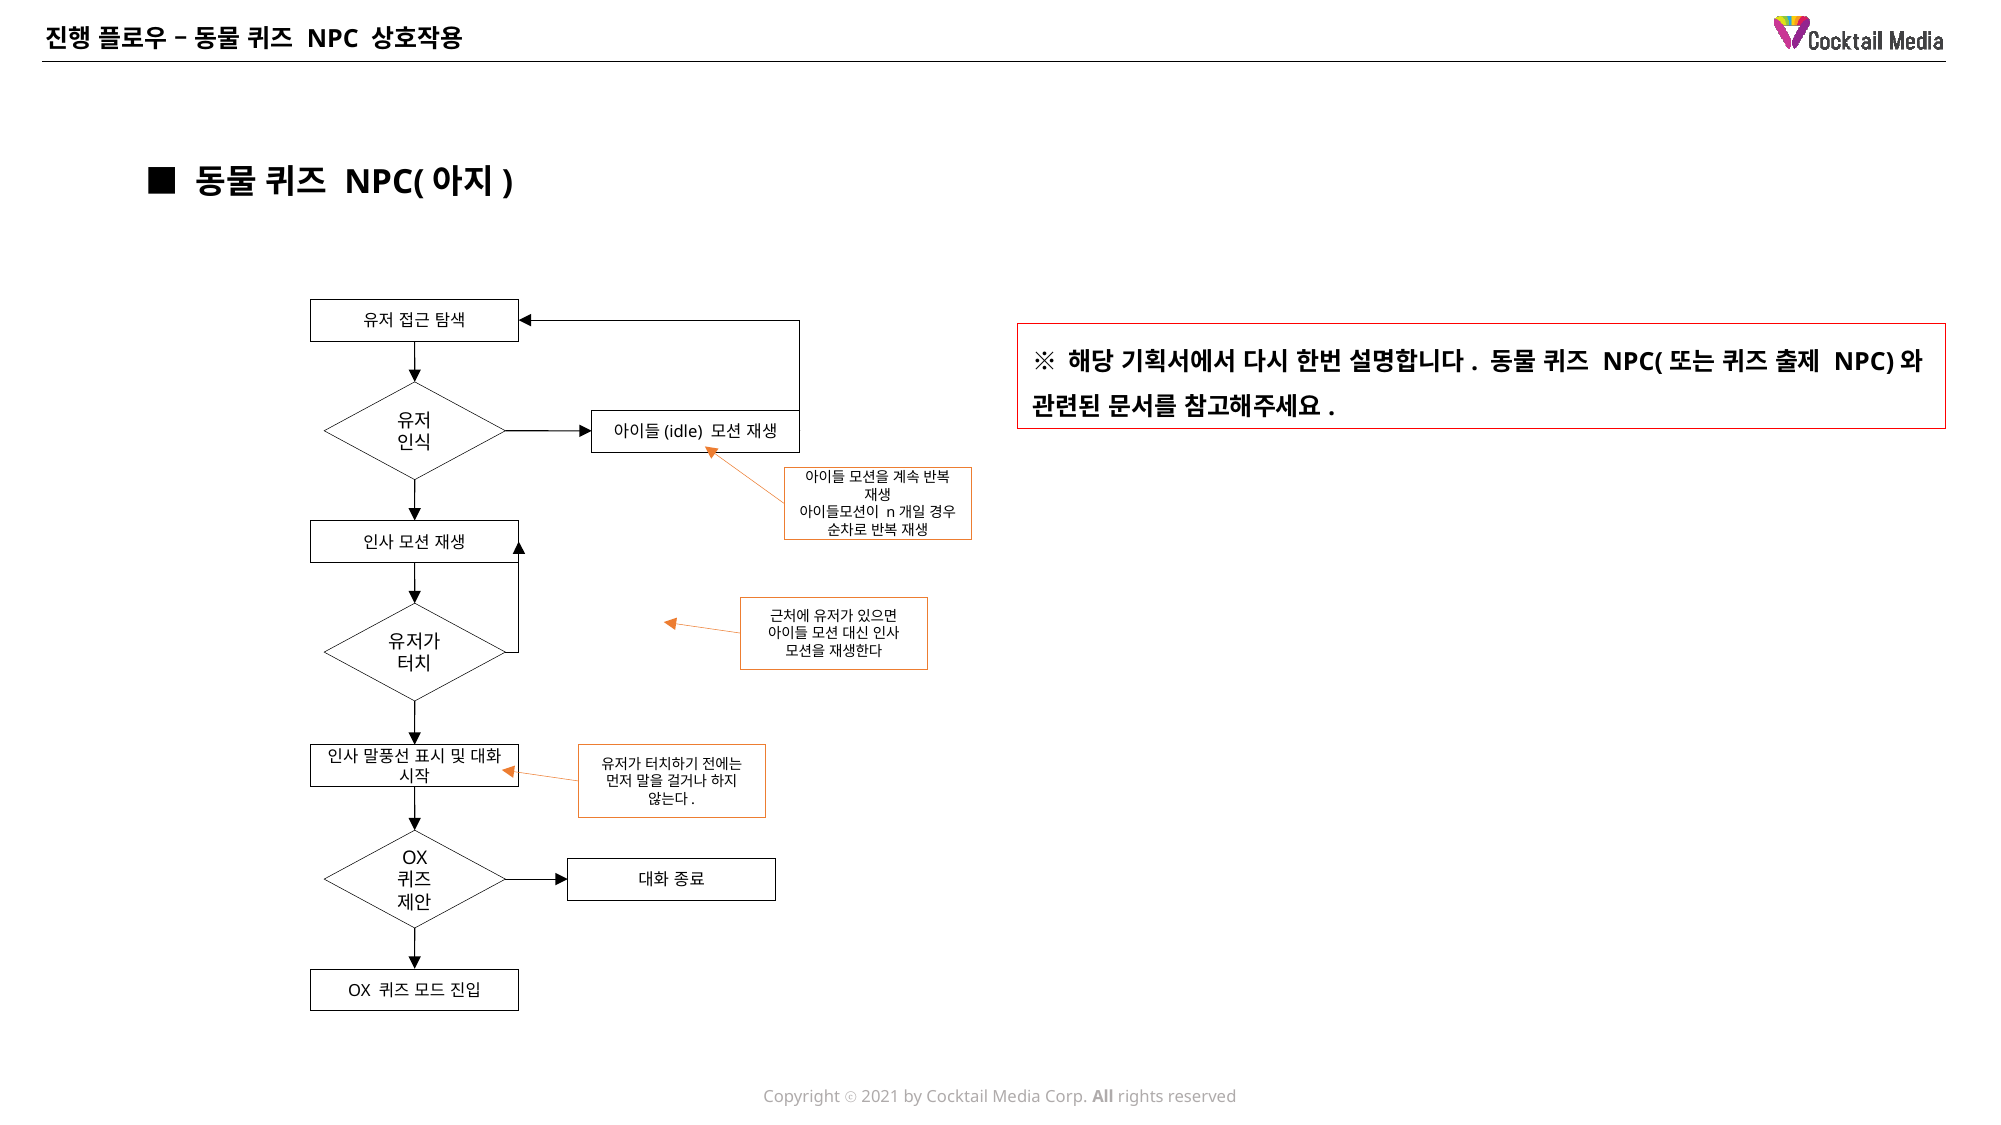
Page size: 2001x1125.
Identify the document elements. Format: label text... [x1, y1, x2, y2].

text_box 인사 모션 재생 [310, 519, 520, 563]
text_box 아이들(idle) 모션 재생 [591, 431, 801, 453]
text_box 유저가 터치 [321, 602, 506, 702]
text_box 유저가 터치하기 전에는 먼저 말을 걸거나 하지 않는다. [501, 744, 766, 818]
text_box ■ 동물 퀴즈 NPC(아지) [130, 152, 1009, 207]
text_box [518, 320, 800, 431]
text_box Copyright ⓒ 2021 by Cocktail Media Corp. All rights reserved [725, 1065, 1275, 1125]
text_box OX 퀴즈 모드 진입 [310, 968, 520, 1012]
text_box 유저 인식 [321, 381, 507, 481]
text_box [1772, 13, 1946, 53]
text_box 인사 말풍선 표시 및 대화 시작 [310, 744, 520, 788]
text_box 아이들 모션을 계속 반복 재생 아이들모션이 n개일 경우 순차로 반복 재생 [704, 446, 972, 541]
text_box 근처에 유저가 있으면 아이들 모션 대신 인사 모션을 재생한다 [663, 596, 928, 670]
text_box 진행 플로우 – 동물 퀴즈 NPC 상호작용 [30, 15, 519, 60]
text_box 대화 종료 [567, 857, 777, 901]
text_box OX 퀴즈 제안 [321, 829, 508, 929]
text_box ※ 해당 기획서에서 다시 한번 설명합니다. 동물 퀴즈 NPC(또는 퀴즈 출제 NPC)와 관련된 문서를 참고해주세요. [1017, 323, 1946, 429]
text_box 유저 접근 탐색 [310, 298, 520, 342]
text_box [505, 541, 519, 653]
